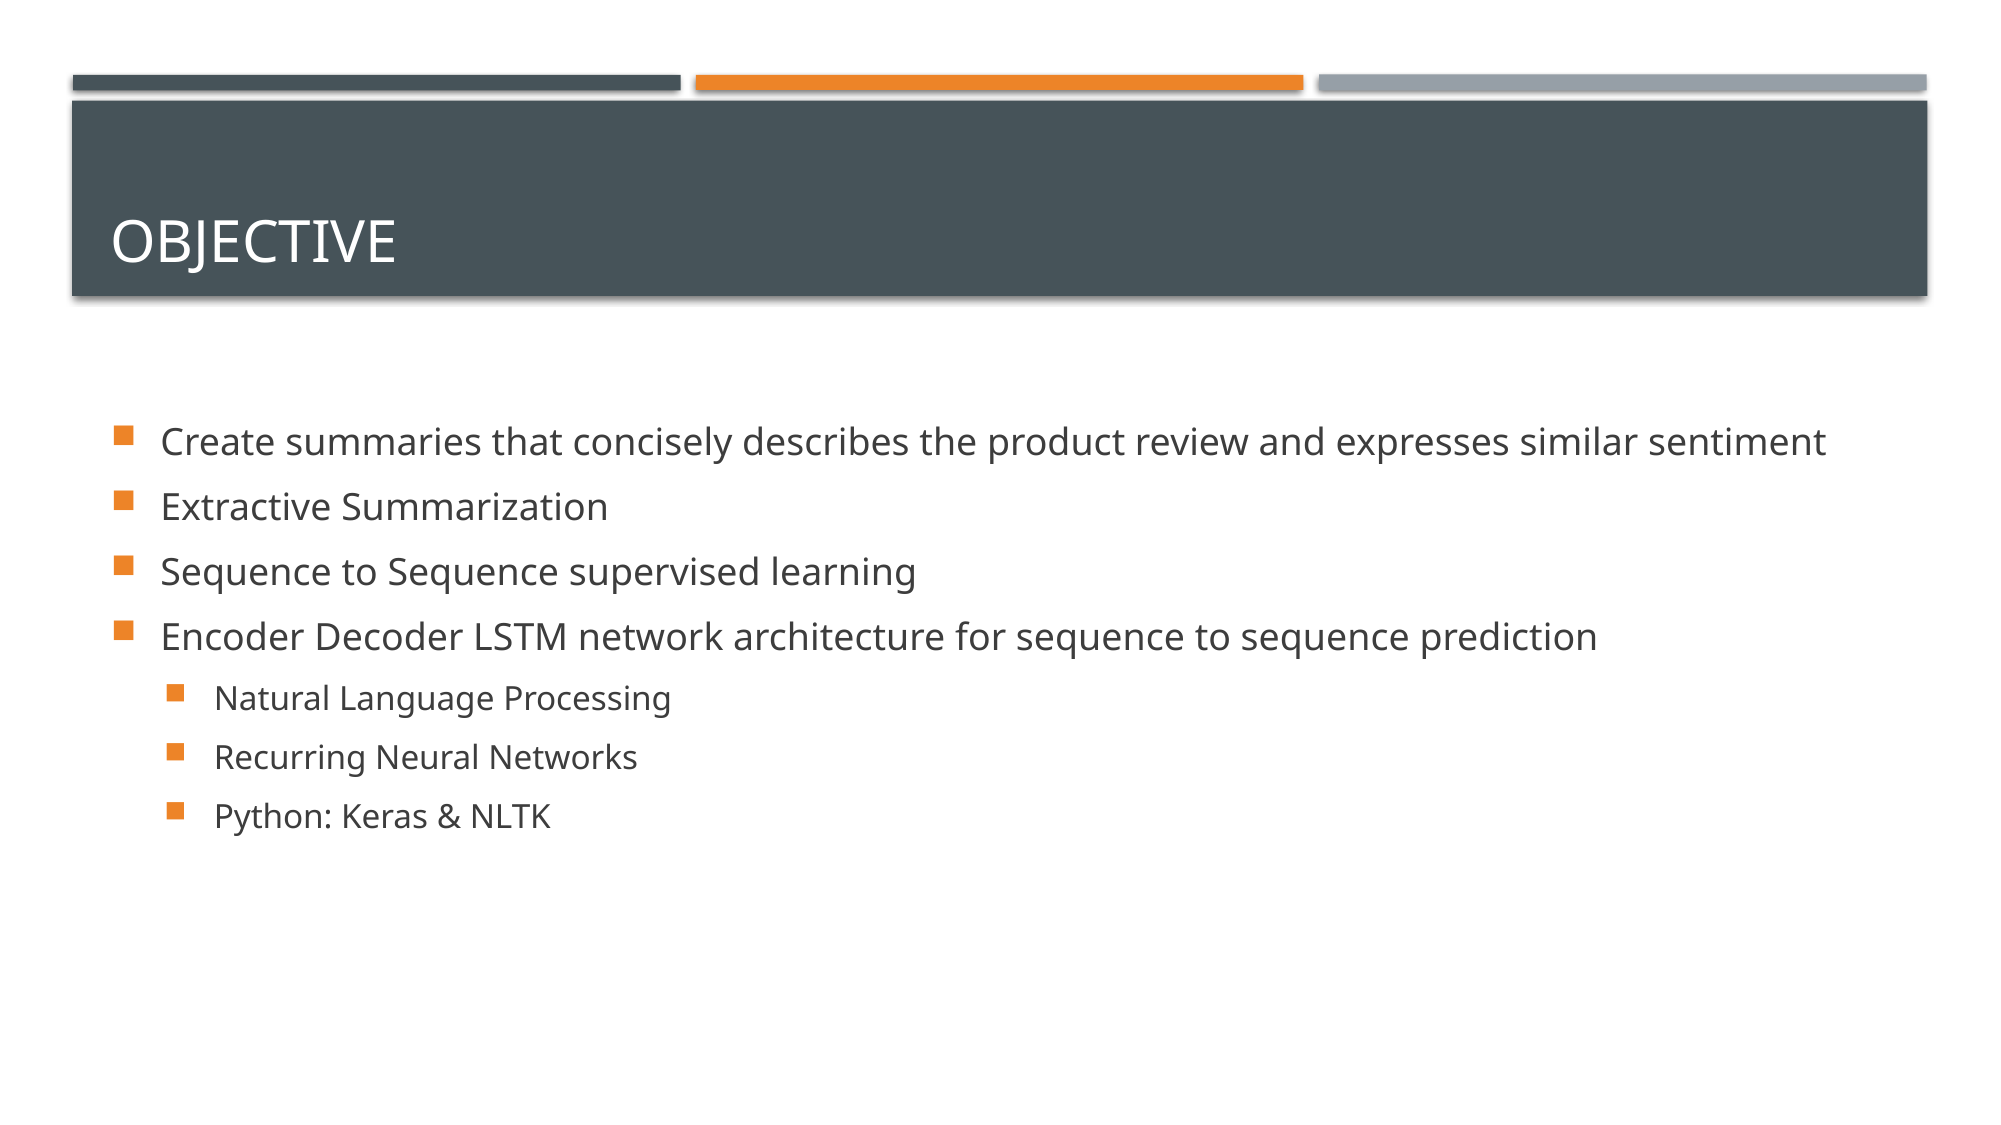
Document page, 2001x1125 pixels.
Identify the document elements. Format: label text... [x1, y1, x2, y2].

title objective [95, 115, 1905, 282]
list Create summaries that concisely describes the product review and expresses similar sentiment Extractive Summarization Sequence to Sequence supervised learning Encoder Decoder LSTM network architecture for sequence to sequence prediction Natural Language Processing Recurring Neural Networks Python: Keras & NLTK [95, 357, 1905, 962]
